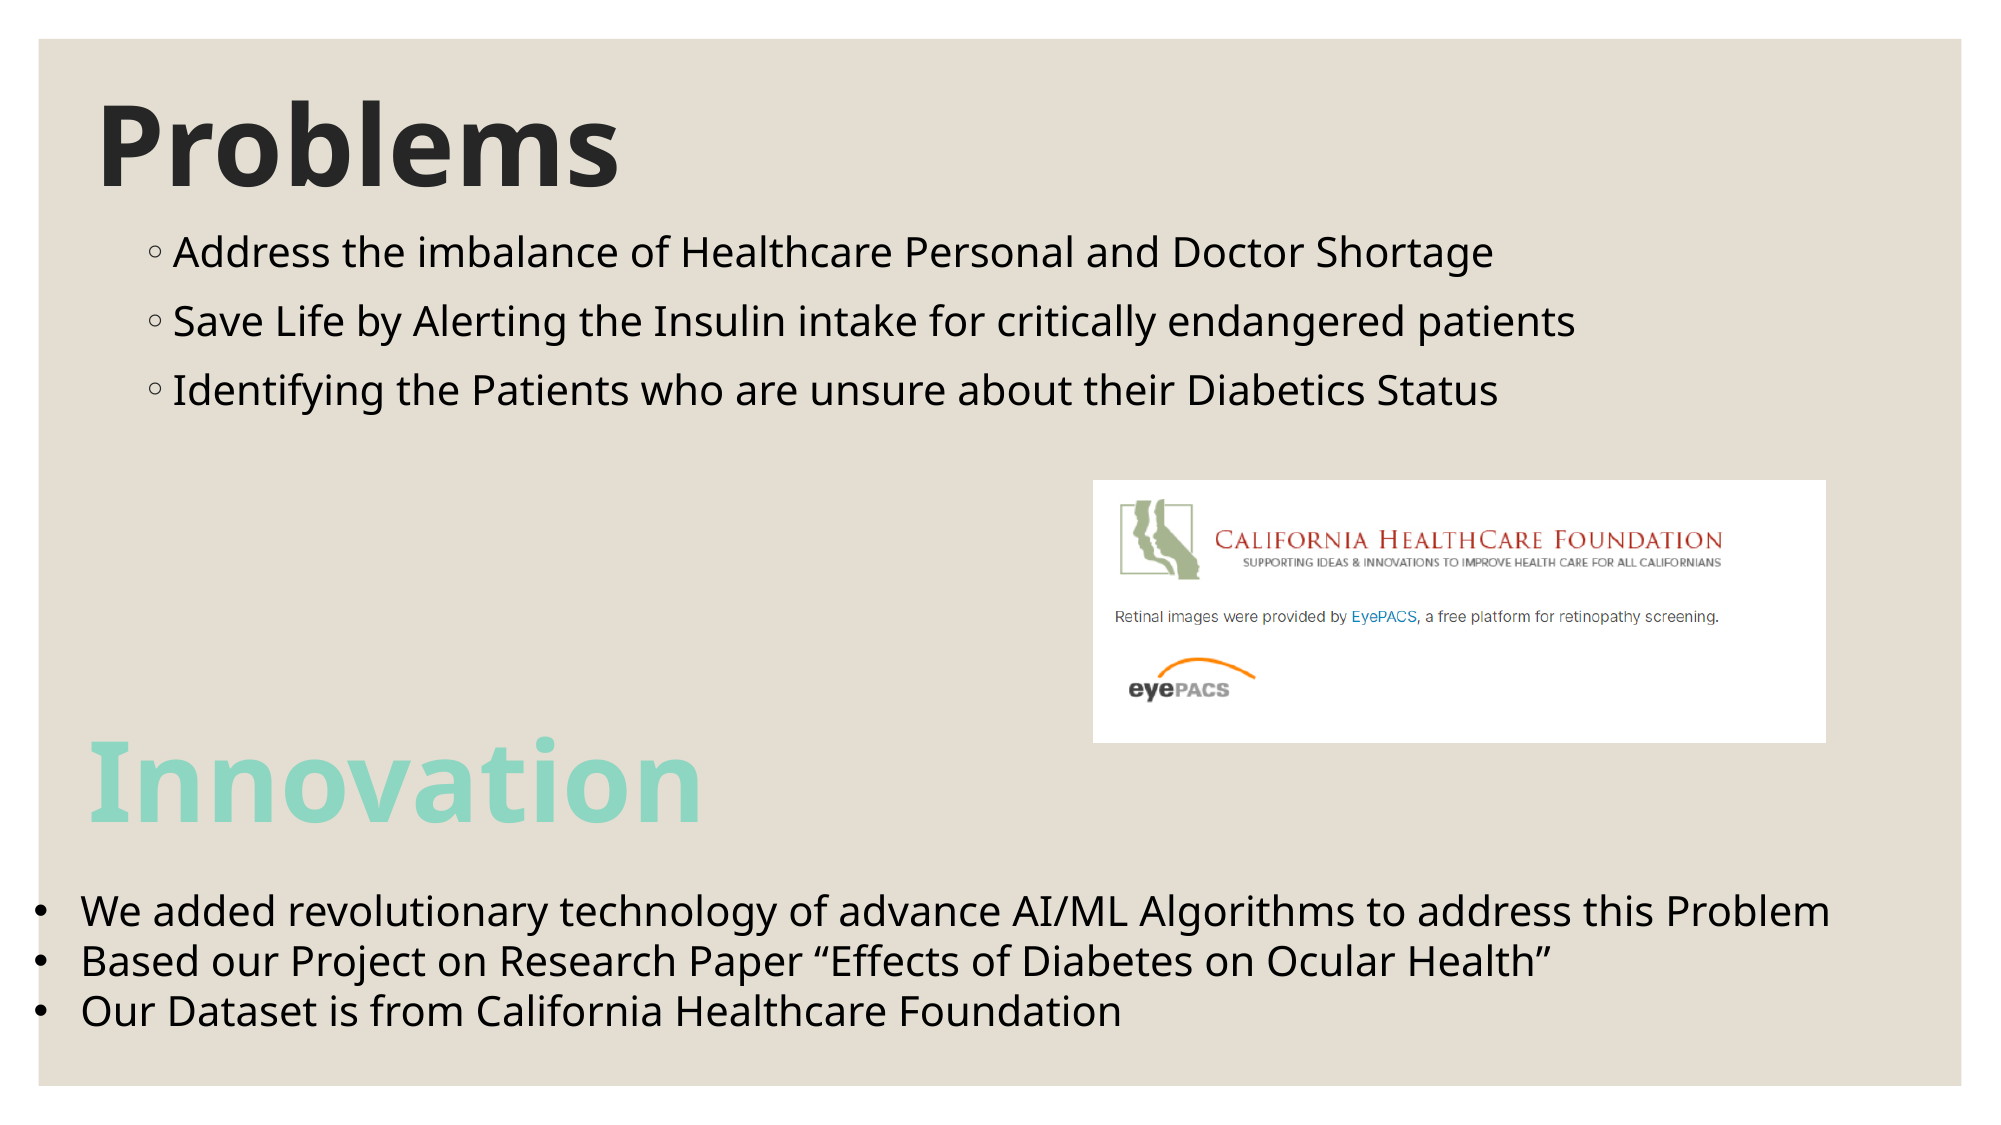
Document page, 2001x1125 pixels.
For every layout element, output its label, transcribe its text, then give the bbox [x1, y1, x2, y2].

text_box Innovation [73, 702, 722, 853]
picture [1093, 480, 1826, 743]
list Address the imbalance of Healthcare Personal and Doctor Shortage Save Life by Alerting the Insulin intake for critically endangered patients Identifying the Patients who are unsure about their Diabetics Status [127, 218, 1826, 482]
text_box We added revolutionary technology of advance AI/ML Algorithms to address this Problem Based our Project on Research Paper “Effects of Diabetes on Ocular Health” Our Dataset is from California Healthcare Foundation [18, 877, 1847, 1043]
text_box Problems [78, 66, 638, 217]
